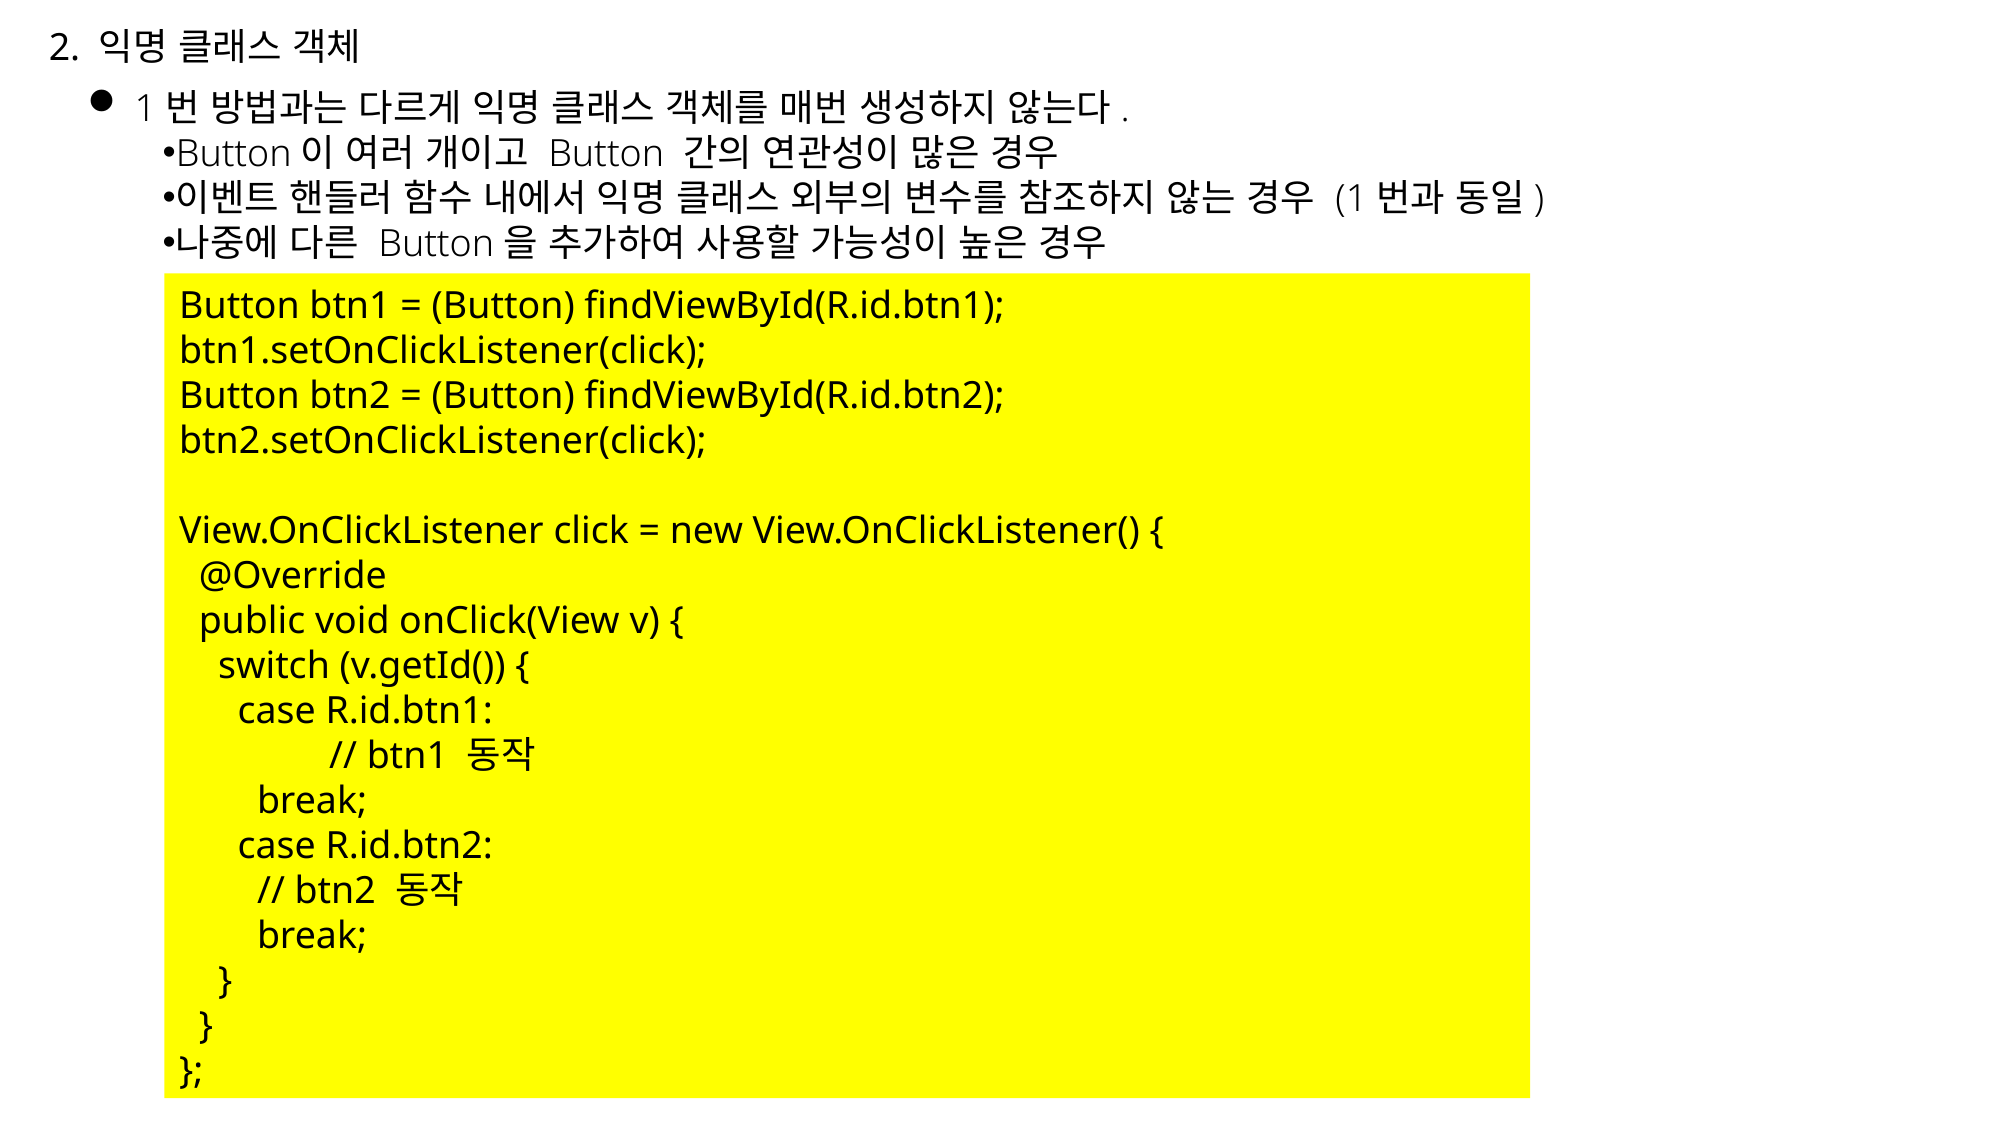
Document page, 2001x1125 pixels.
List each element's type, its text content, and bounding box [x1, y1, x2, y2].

text_box 2. 익명 클래스 객체 [33, 15, 377, 76]
text_box 1번 방법과는 다르게 익명 클래스 객체를 매번 생성하지 않는다. Button이 여러 개이고 Button 간의 연관성이 많은 경우 이벤트 핸들러 함수 내에서 익명 클래스 외부의 변수를 참조하지 않는 경우 (1번과 동일) 나중에 다른 Button을 추가하여 사용할 가능성이 높은 경우 [72, 76, 1880, 272]
text_box Button btn1 = (Button) findViewById(R.id.btn1); btn1.setOnClickListener(click); Button btn2 = (Button) findViewById(R.id.btn2); btn2.setOnClickListener(click); View.OnClickListener click = new View.OnClickListener() { @Override public void onClick(View v) { switch (v.getId()) { case R.id.btn1: // btn1 동작 break; case R.id.btn2: // btn2 동작 break; } } }; [164, 273, 1531, 1099]
